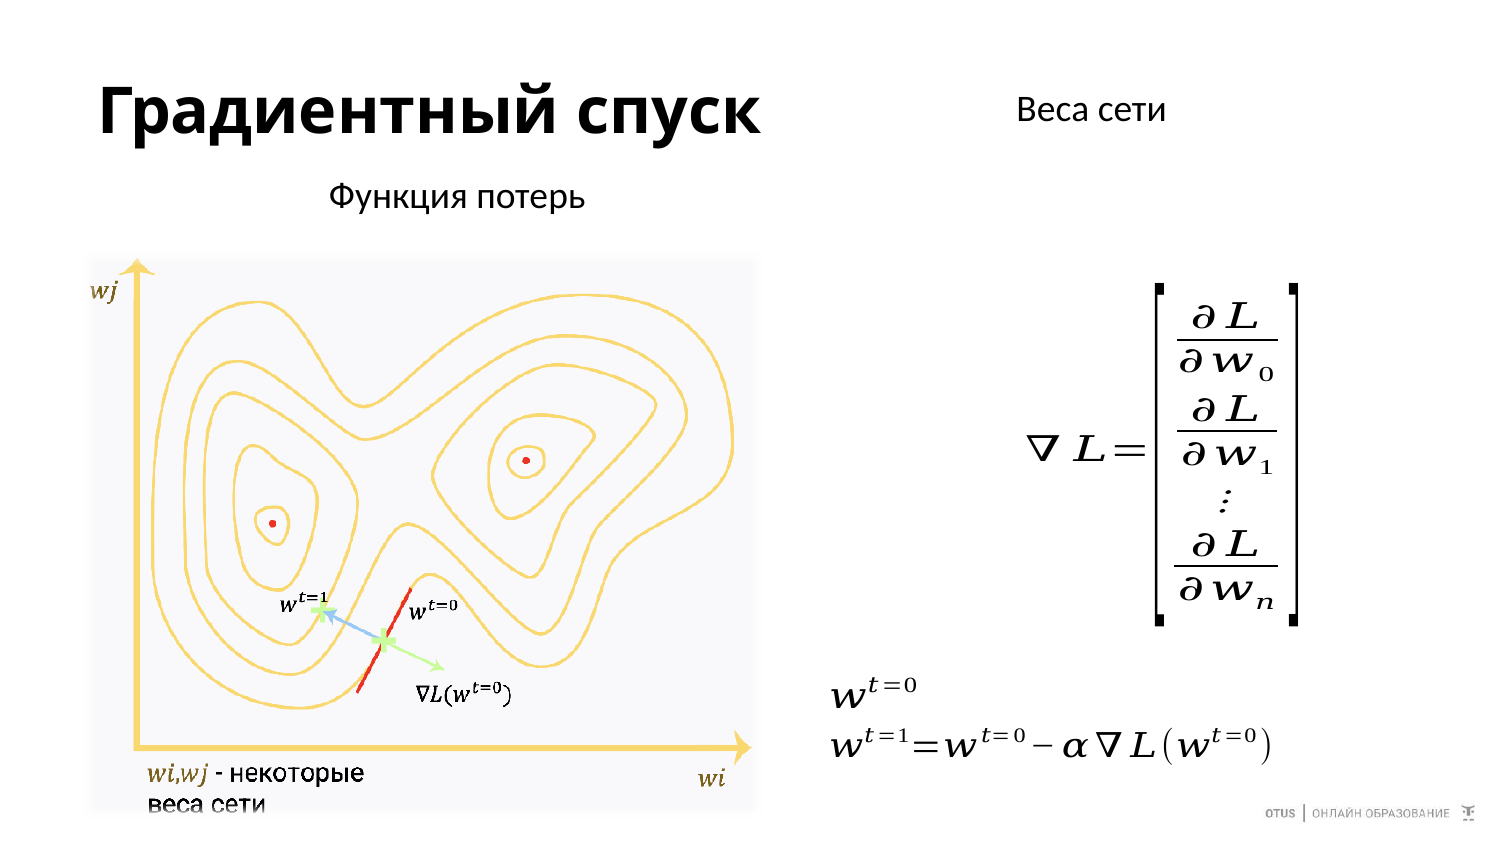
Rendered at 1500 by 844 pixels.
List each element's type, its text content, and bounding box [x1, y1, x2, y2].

text_box Функция потерь [314, 163, 601, 224]
title Градиентный спуск [82, 54, 1480, 234]
picture [1262, 799, 1475, 825]
picture [81, 251, 763, 820]
